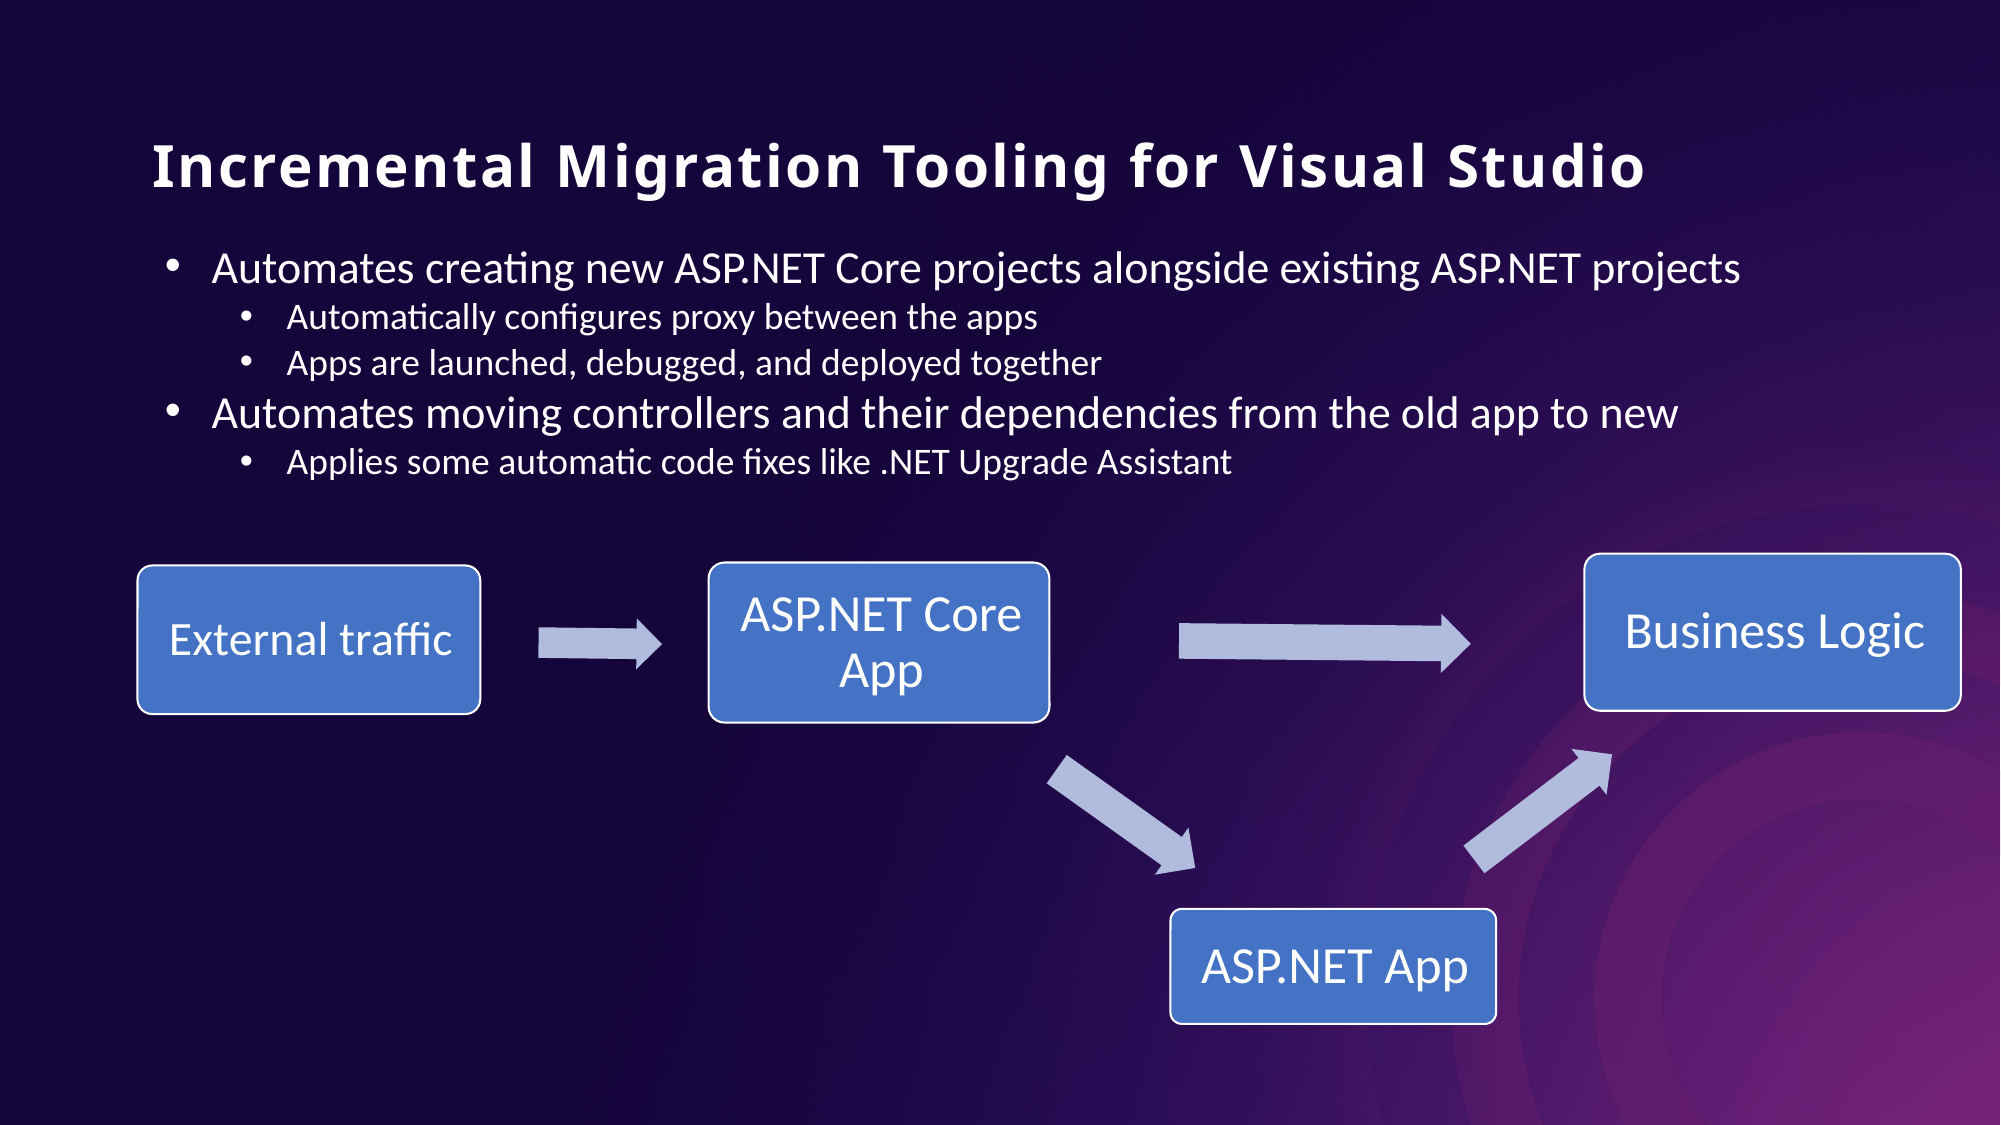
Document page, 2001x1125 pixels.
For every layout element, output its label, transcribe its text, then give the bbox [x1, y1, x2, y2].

picture [0, 0, 2001, 1125]
text_box Automates creating new ASP.NET Core projects alongside existing ASP.NET projects Automatically configures proxy between the apps Apps are launched, debugged, and deployed together Automates moving controllers and their dependencies from the old app to new Applies some automatic code fixes like .NET Upgrade Assistant [149, 230, 1863, 299]
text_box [162, 324, 1979, 1039]
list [137, 299, 1979, 1014]
title Incremental Migration Tooling for Visual Studio [137, 59, 1863, 278]
